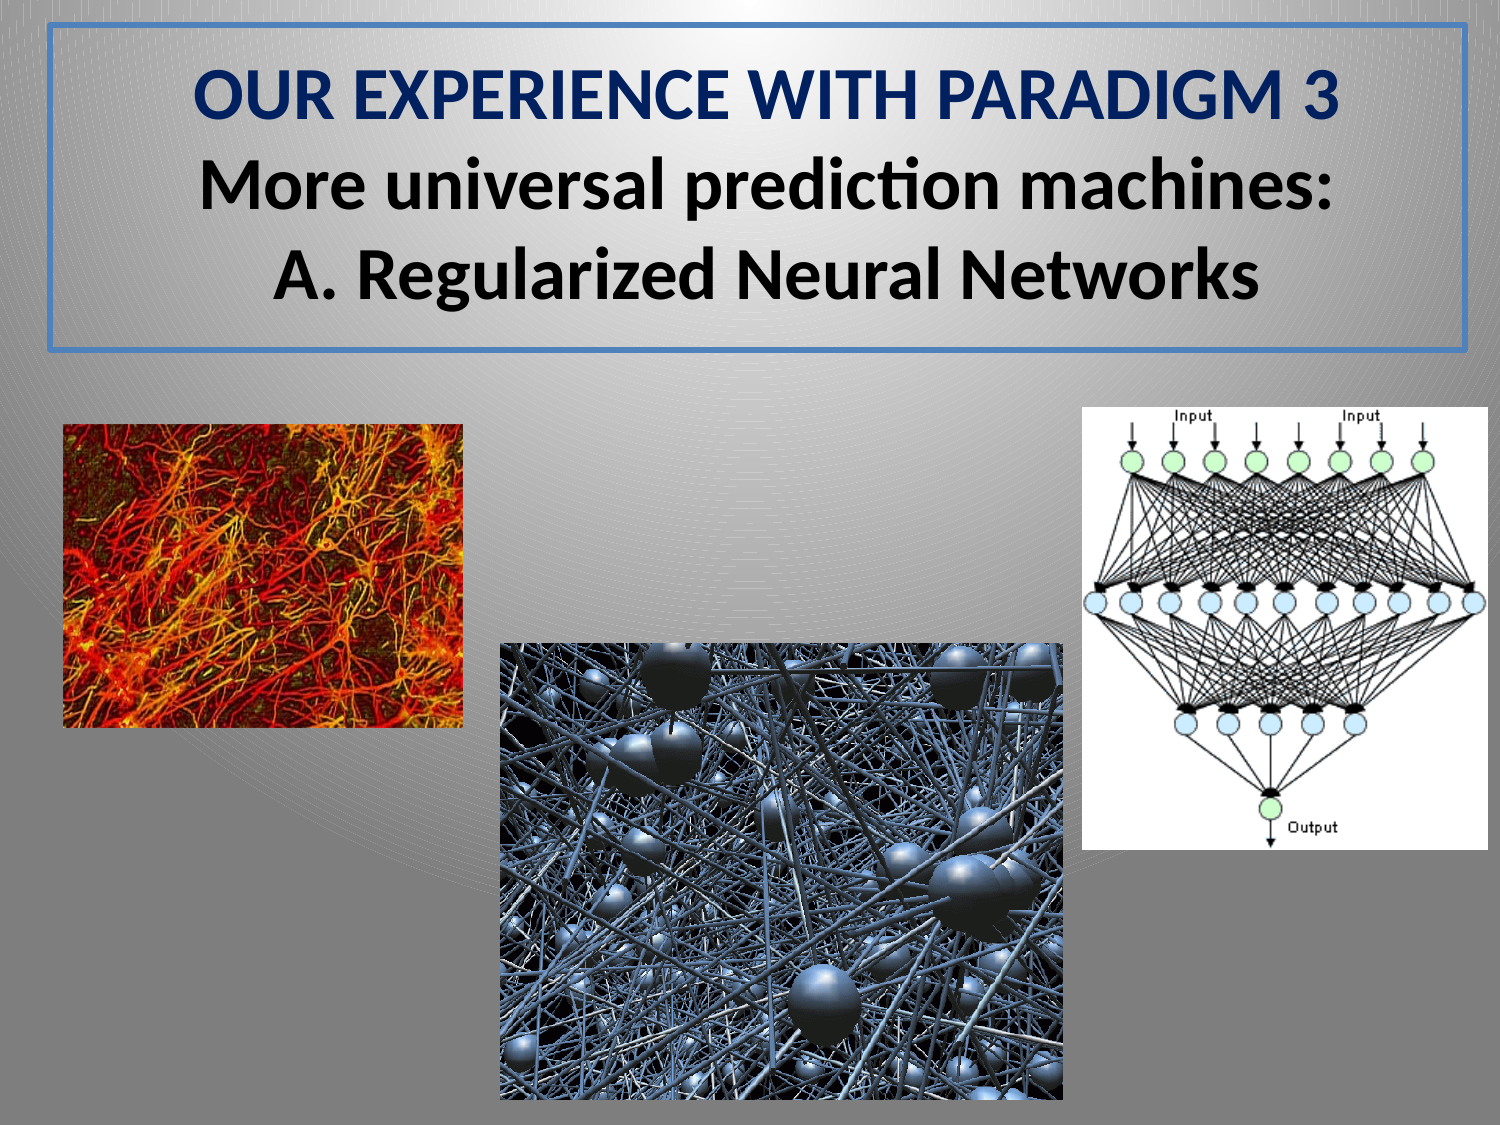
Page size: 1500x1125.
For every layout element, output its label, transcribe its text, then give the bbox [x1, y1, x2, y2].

picture [1082, 407, 1488, 851]
picture [499, 643, 1063, 1101]
picture [62, 424, 463, 728]
text_box [48, 23, 1467, 352]
text_box OUR EXPERIENCE WITH PARADIGM 3 More universal prediction machines: A. Regularized Neural Networks [178, 37, 1357, 323]
